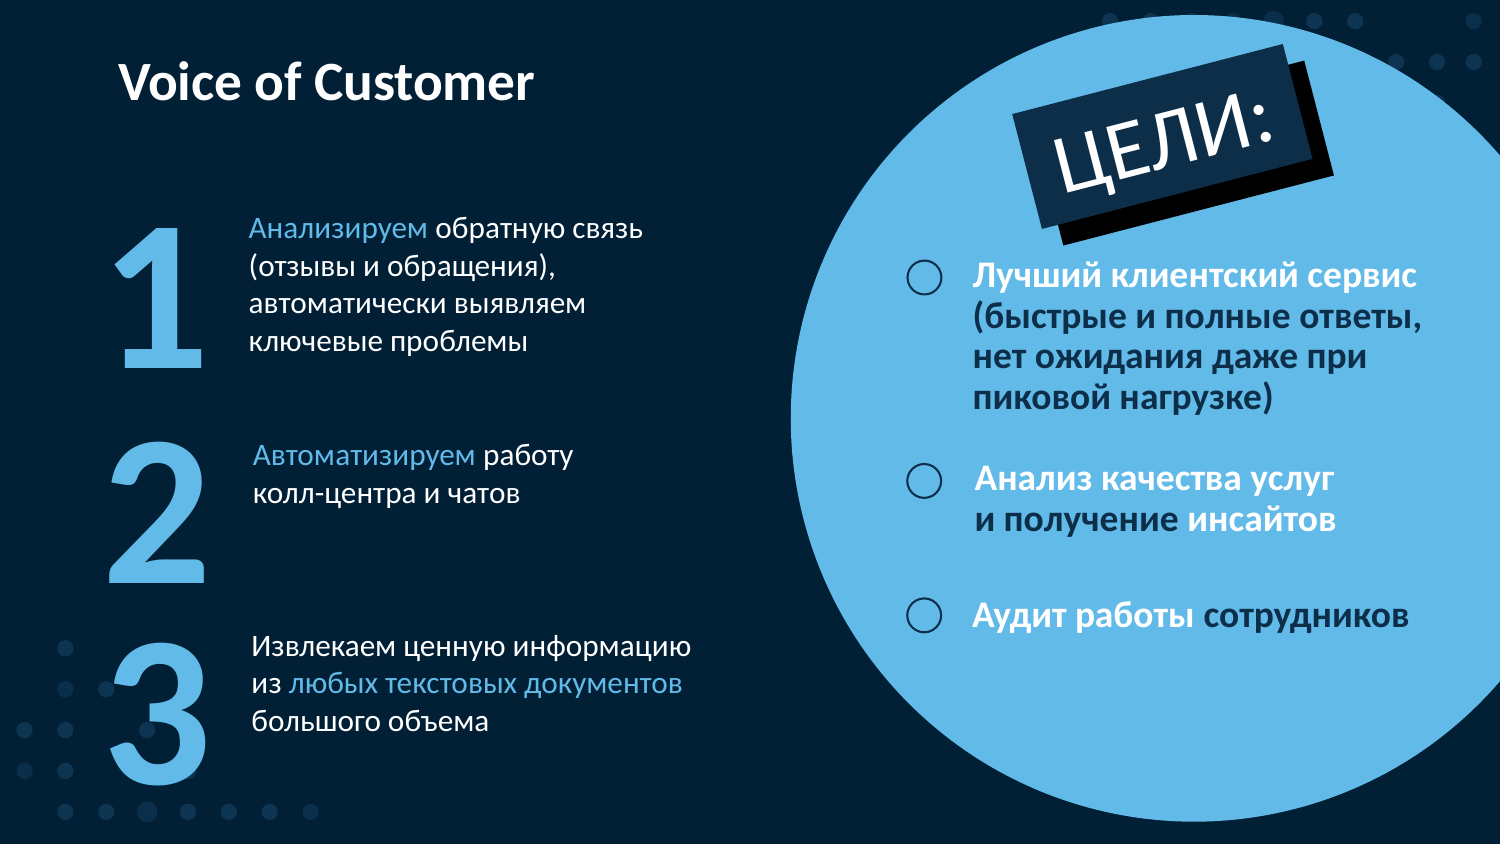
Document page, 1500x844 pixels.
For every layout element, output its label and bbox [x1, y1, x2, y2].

text_box [85, 14, 1500, 839]
